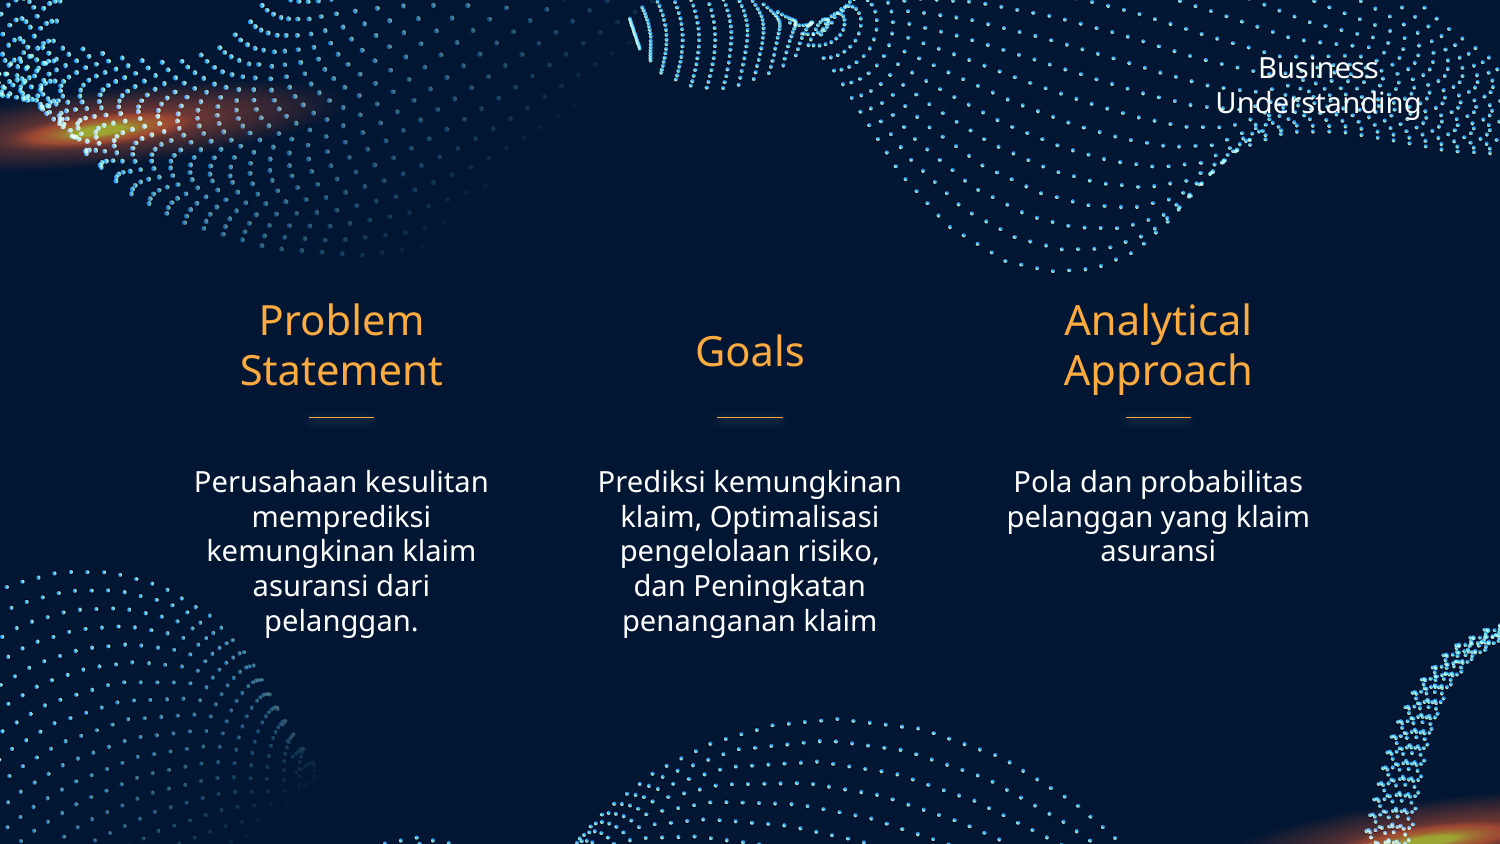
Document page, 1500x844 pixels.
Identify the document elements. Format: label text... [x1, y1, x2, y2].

subtitle Perusahaan kesulitan memprediksi kemungkinan klaim asuransi dari pelanggan. [171, 447, 512, 651]
title Goals [580, 290, 920, 410]
title Analytical Approach [988, 290, 1328, 410]
title Business Understanding [1180, 39, 1457, 134]
subtitle Pola dan probabilitas pelanggan yang klaim asuransi [988, 447, 1328, 651]
subtitle Prediksi kemungkinan klaim, Optimalisasi pengelolaan risiko, dan Peningkatan penanganan klaim [580, 447, 920, 651]
title Problem Statement [171, 290, 512, 410]
picture [0, 0, 1500, 844]
